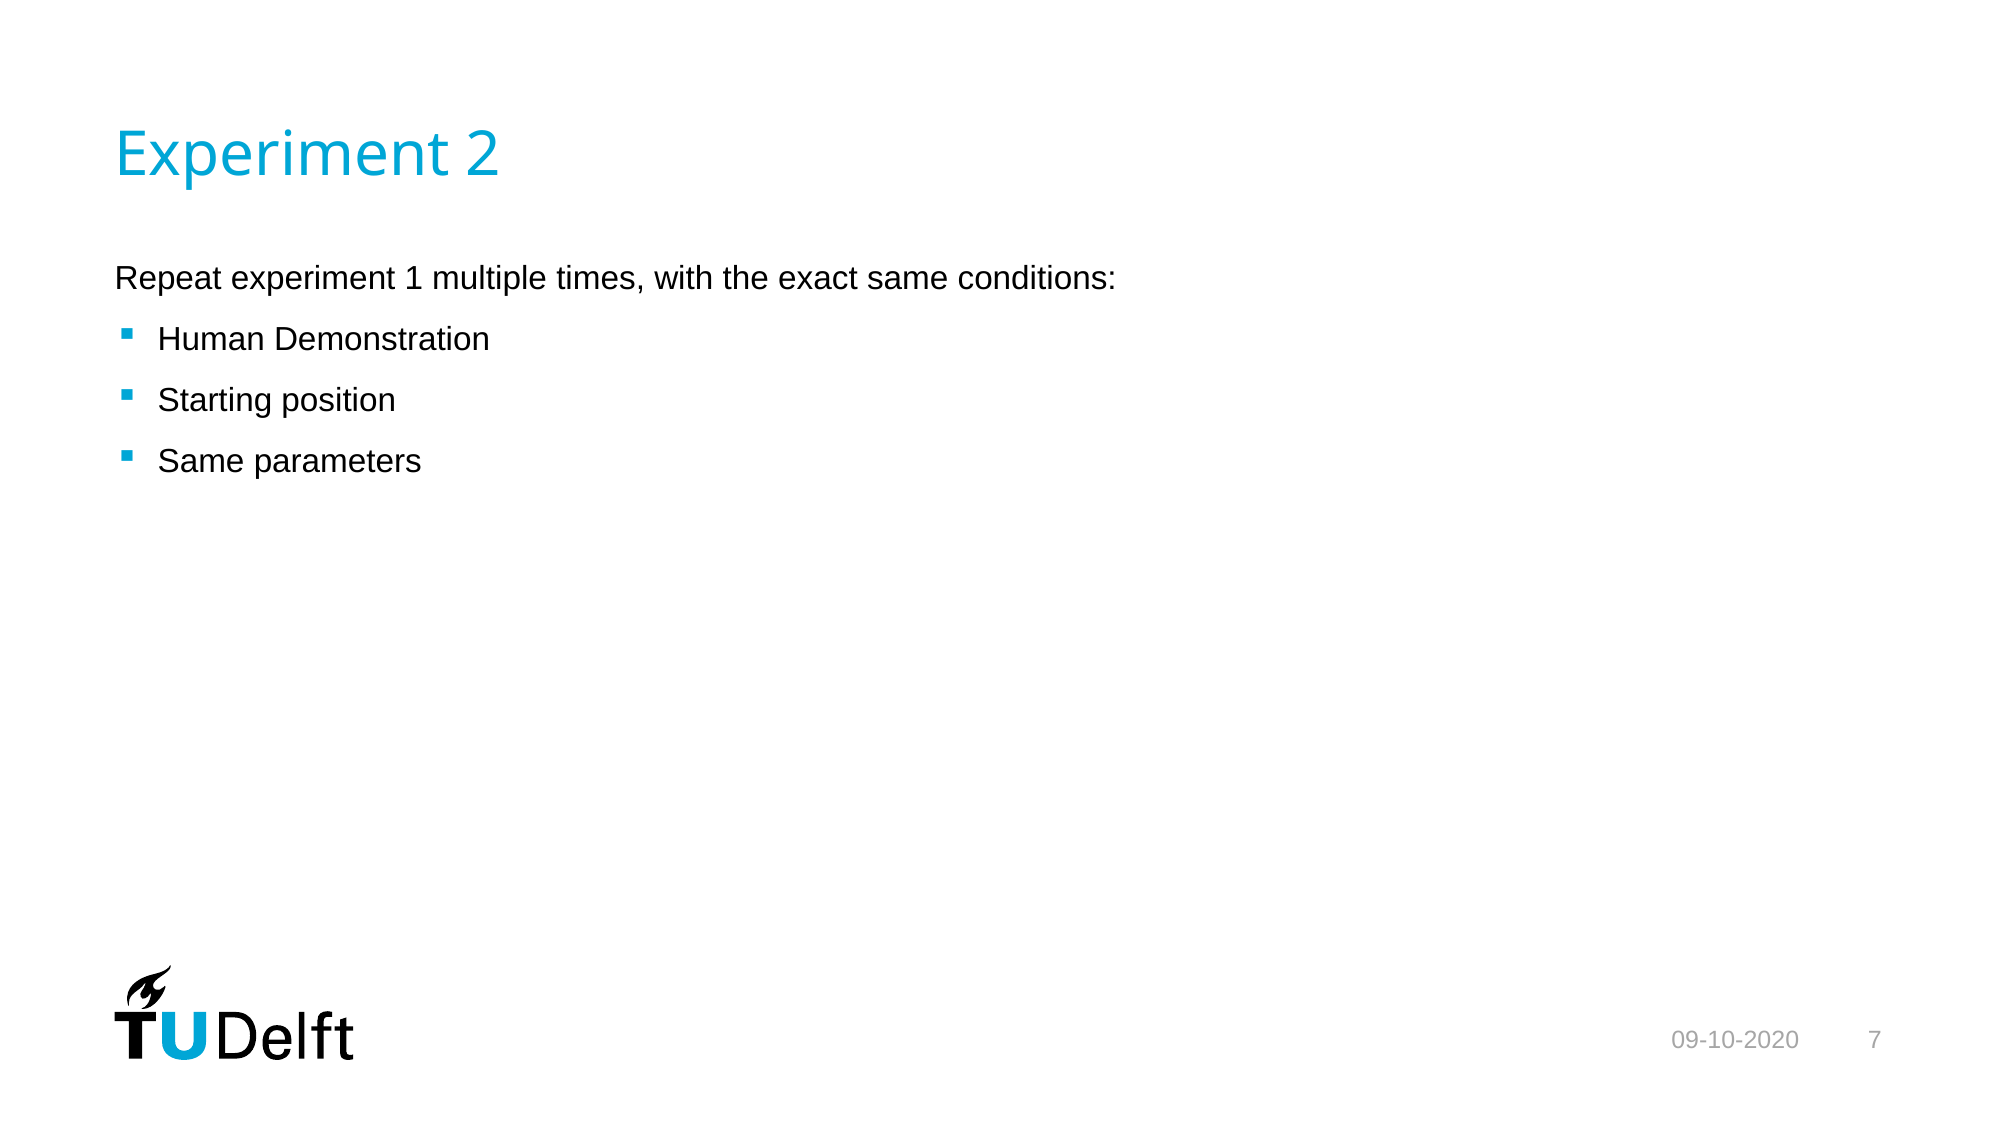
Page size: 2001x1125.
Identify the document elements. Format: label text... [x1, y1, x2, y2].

list Repeat experiment 1 multiple times, with the exact same conditions: Human Demonstration Starting position Same parameters [114, 260, 1883, 977]
title Experiment 2 [114, 121, 1883, 203]
text_box 09-10-2020 [1605, 1023, 1800, 1054]
slide_number 7 [1851, 1024, 1883, 1054]
